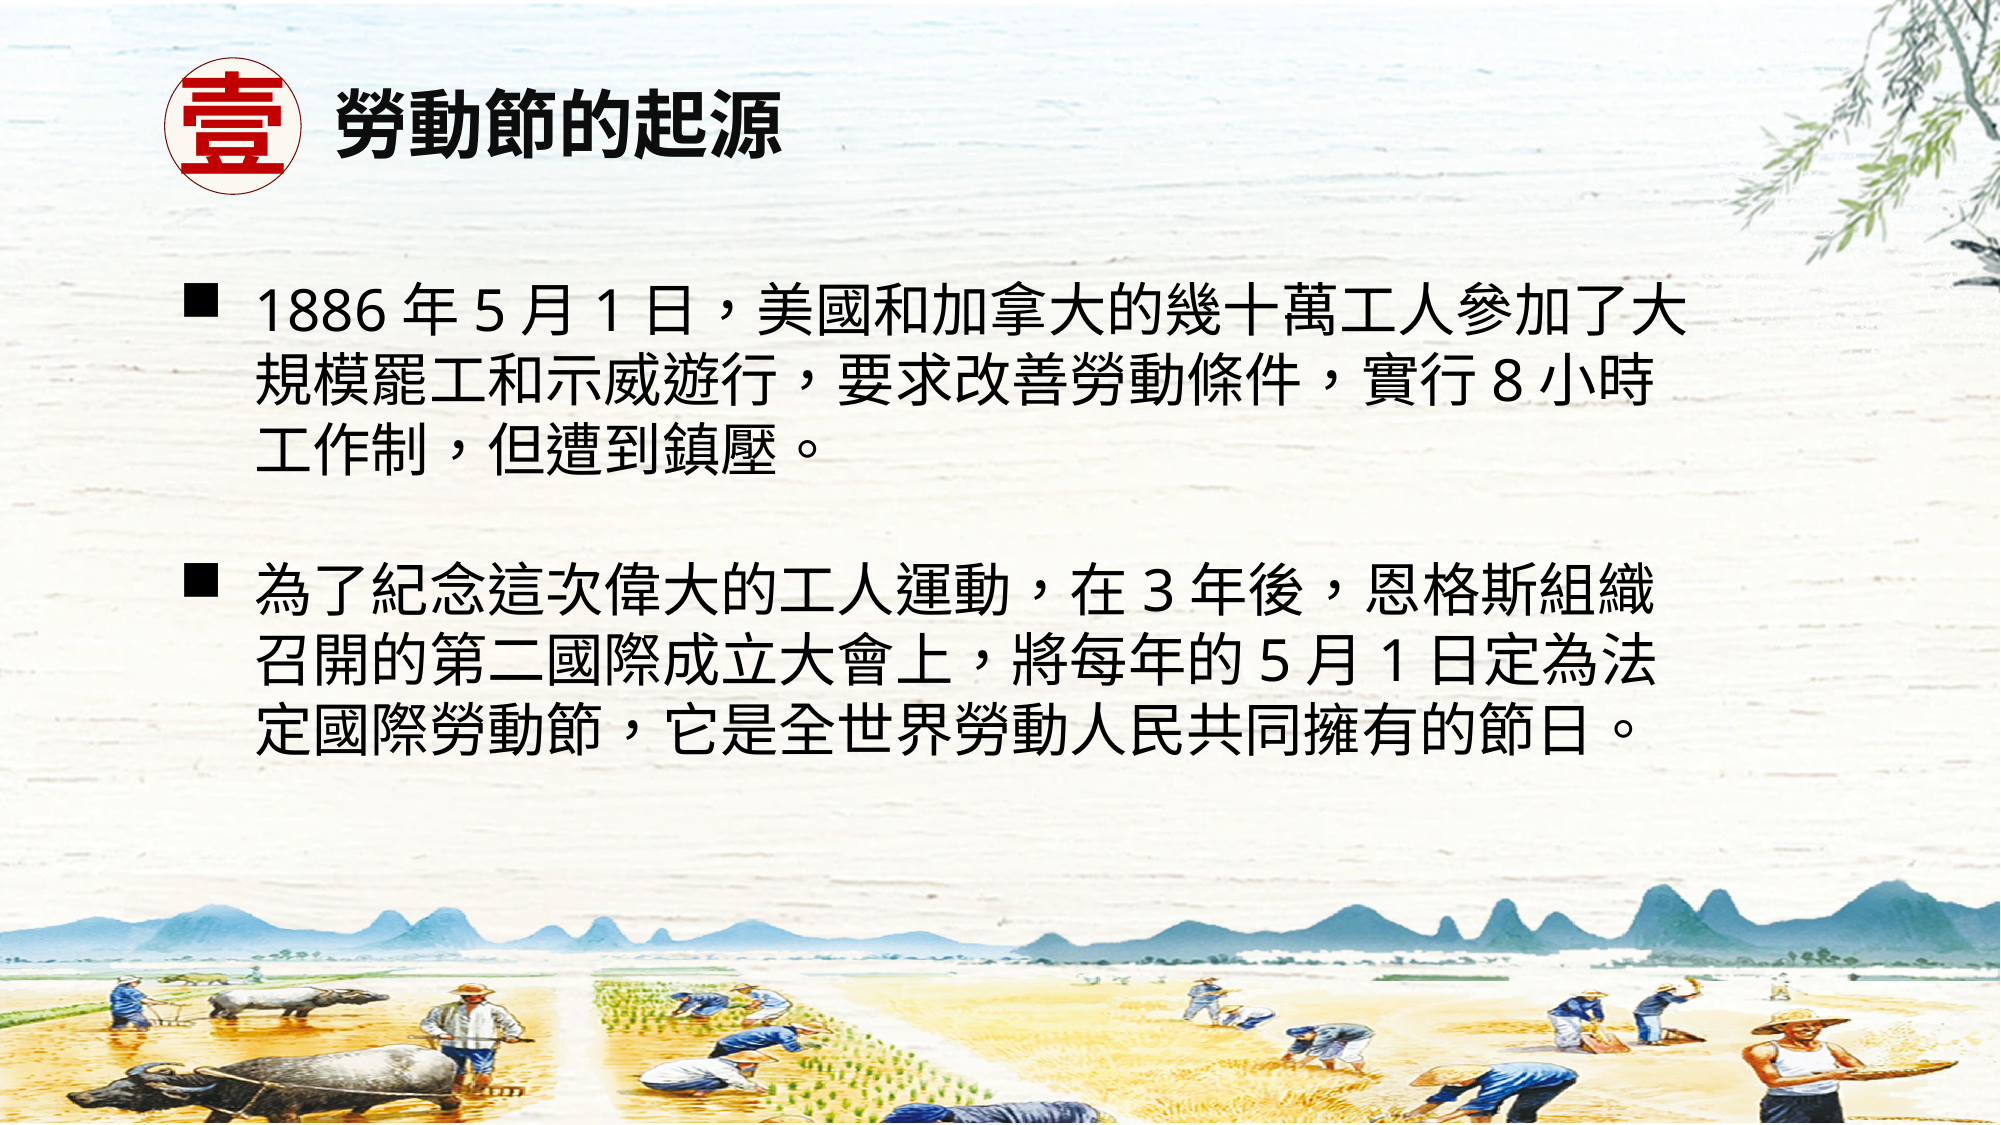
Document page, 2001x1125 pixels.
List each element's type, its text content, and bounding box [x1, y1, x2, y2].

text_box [160, 47, 305, 199]
text_box 勞動節的起源 [318, 70, 799, 175]
text_box 1886年5月1日，美國和加拿大的幾十萬工人參加了大規模罷工和示威遊行，要求改善勞動條件，實行8小時工作制，但遭到鎮壓。 為了紀念這次偉大的工人運動，在3年後，恩格斯組織召開的第二國際成立大會上，將每年的5月1日定為法定國際勞動節，它是全世界勞動人民共同擁有的節日。 [164, 265, 1717, 771]
picture [0, 0, 2001, 1125]
